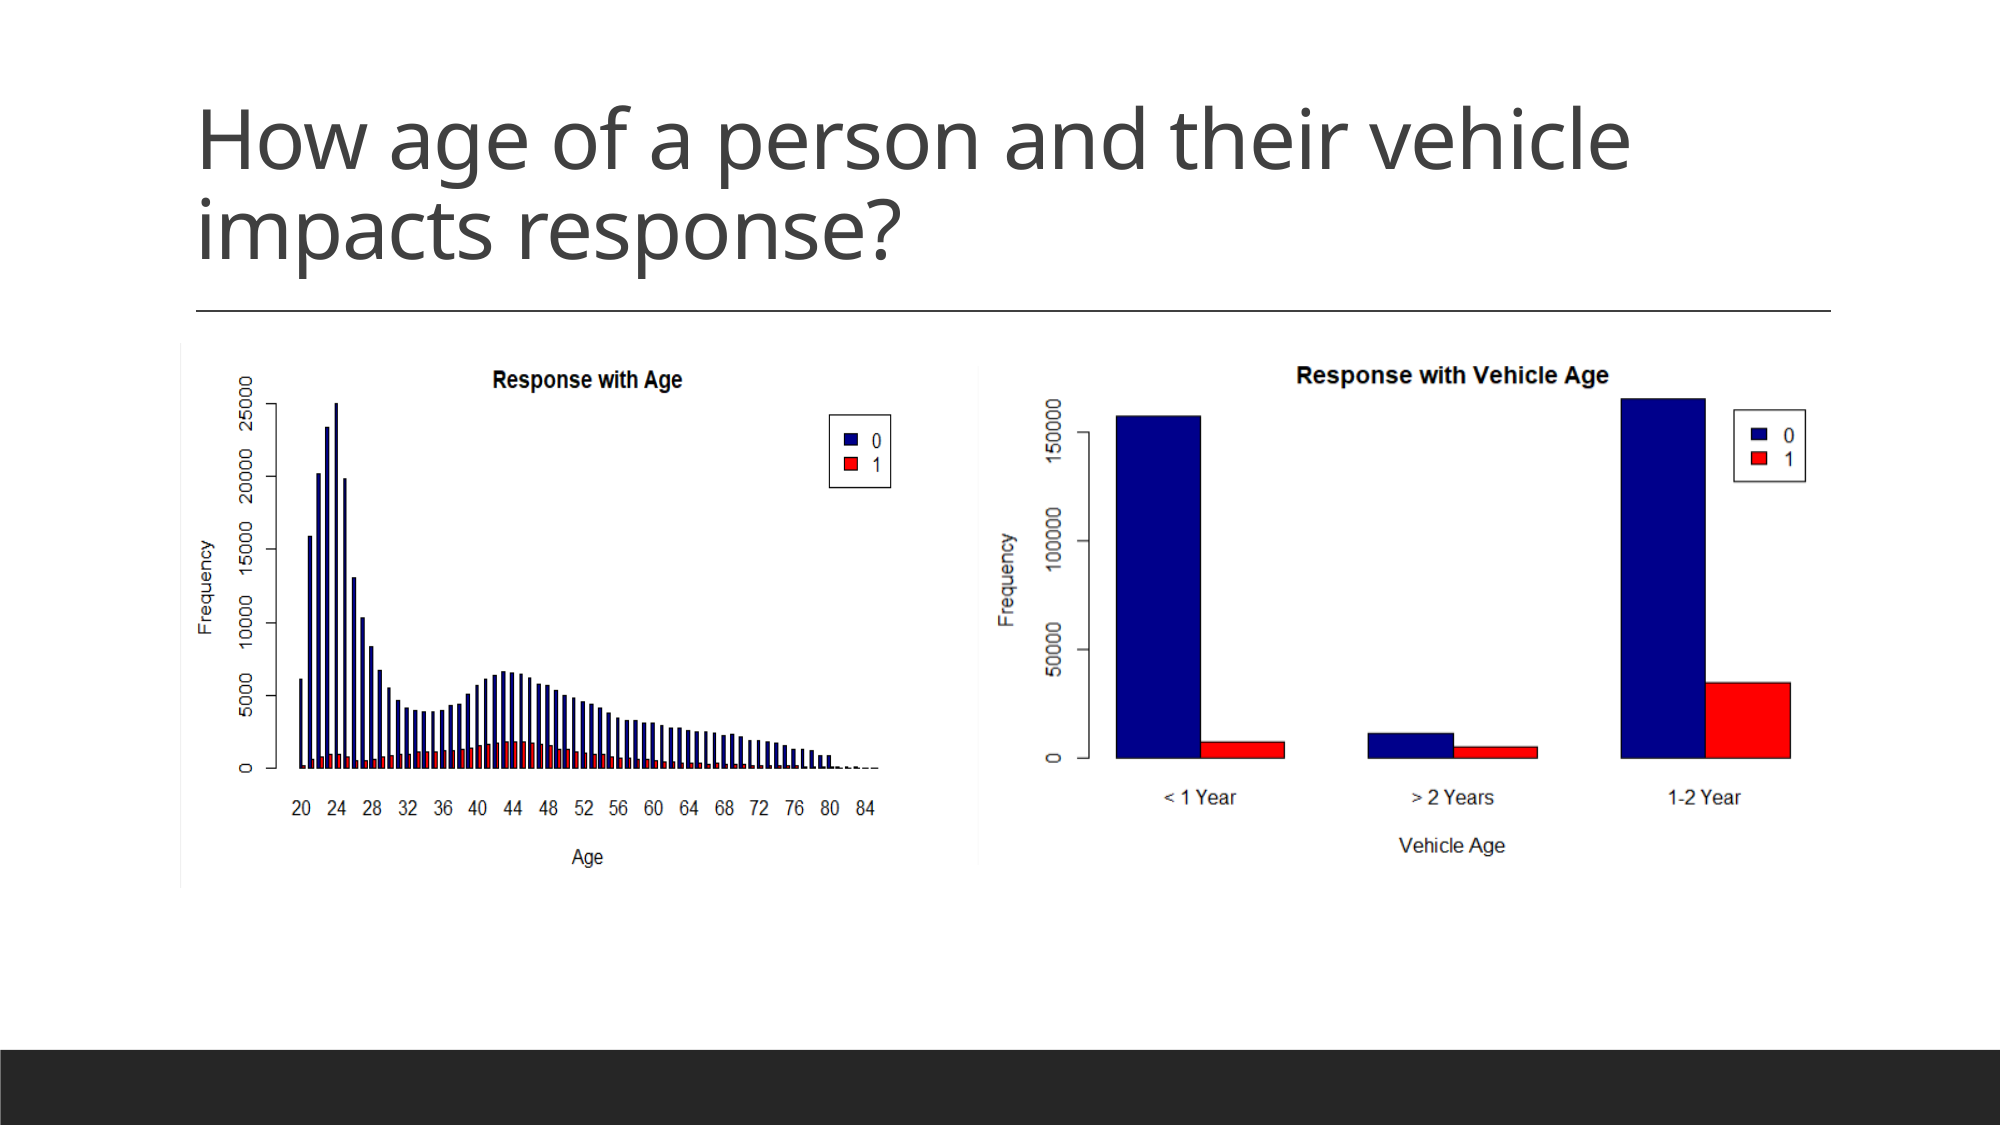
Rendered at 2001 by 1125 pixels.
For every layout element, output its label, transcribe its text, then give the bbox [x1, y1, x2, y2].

title How age of a person and their vehicle impacts response? [180, 47, 1830, 285]
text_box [977, 365, 1855, 865]
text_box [179, 342, 917, 888]
